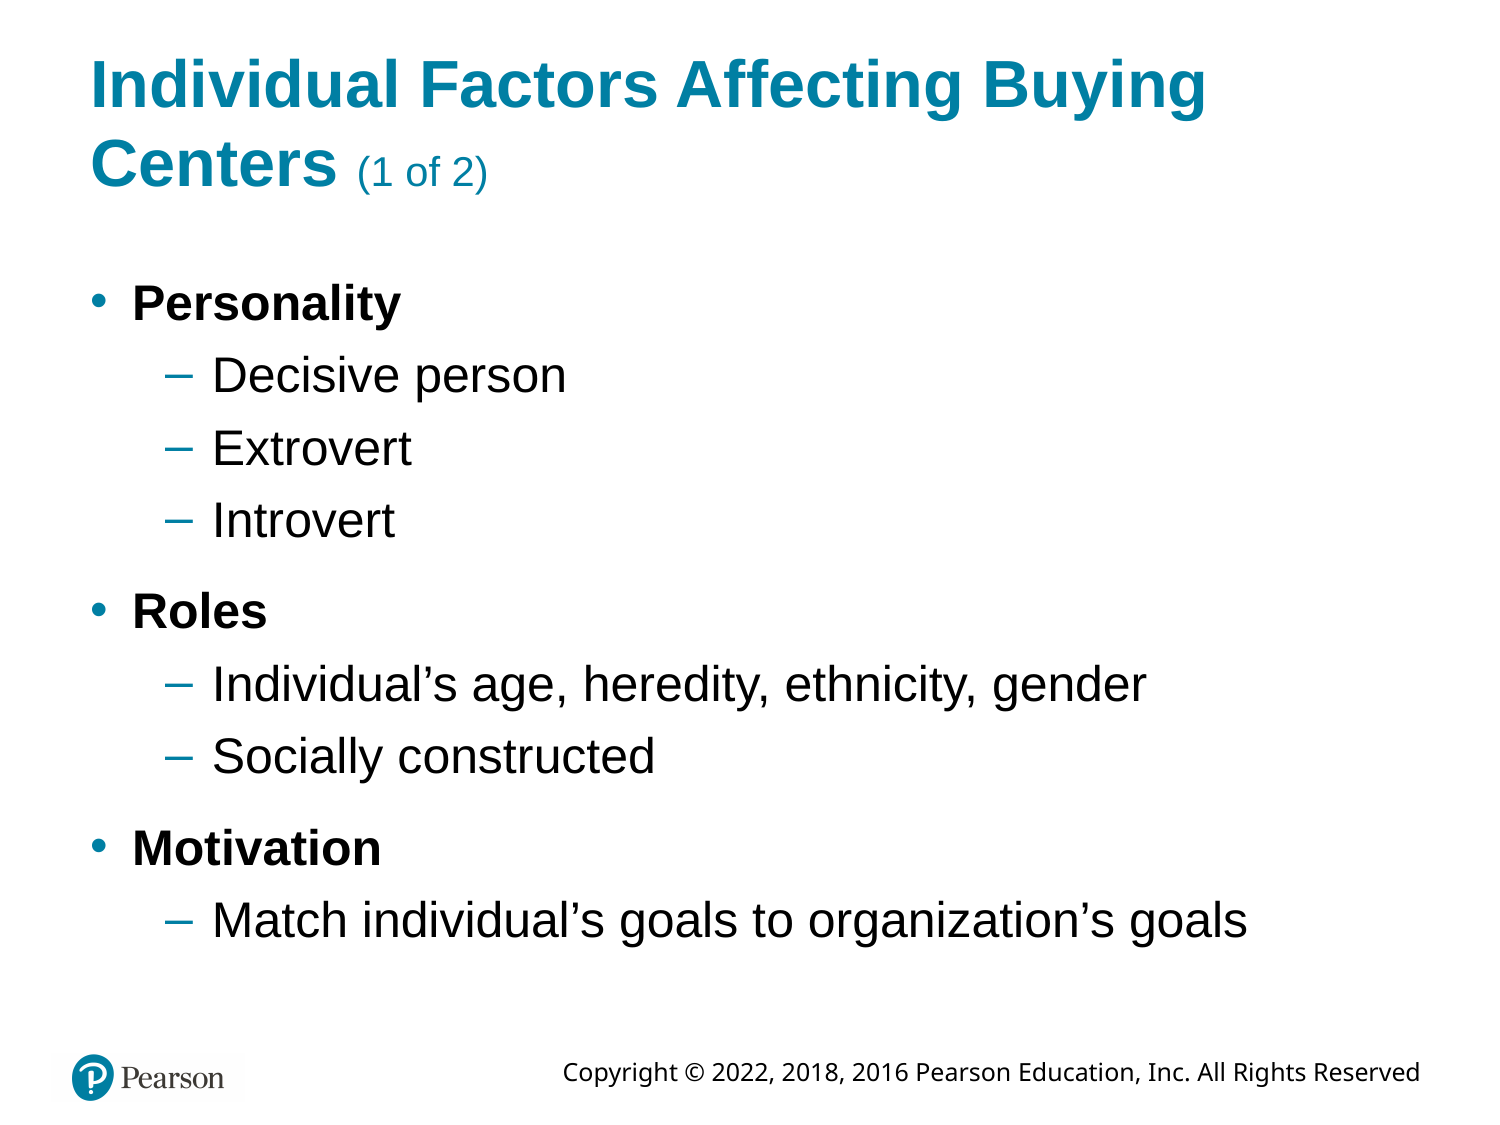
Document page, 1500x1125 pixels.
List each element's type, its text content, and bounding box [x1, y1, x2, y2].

list Personality Decisive person Extrovert Introvert Roles Individual’s age, heredity, ethnicity, gender Socially constructed Motivation Match individual’s goals to organization’s goals [75, 255, 1426, 1021]
picture [51, 1053, 245, 1102]
title Individual Factors Affecting Buying Centers (1 of 2) [75, 35, 1425, 216]
